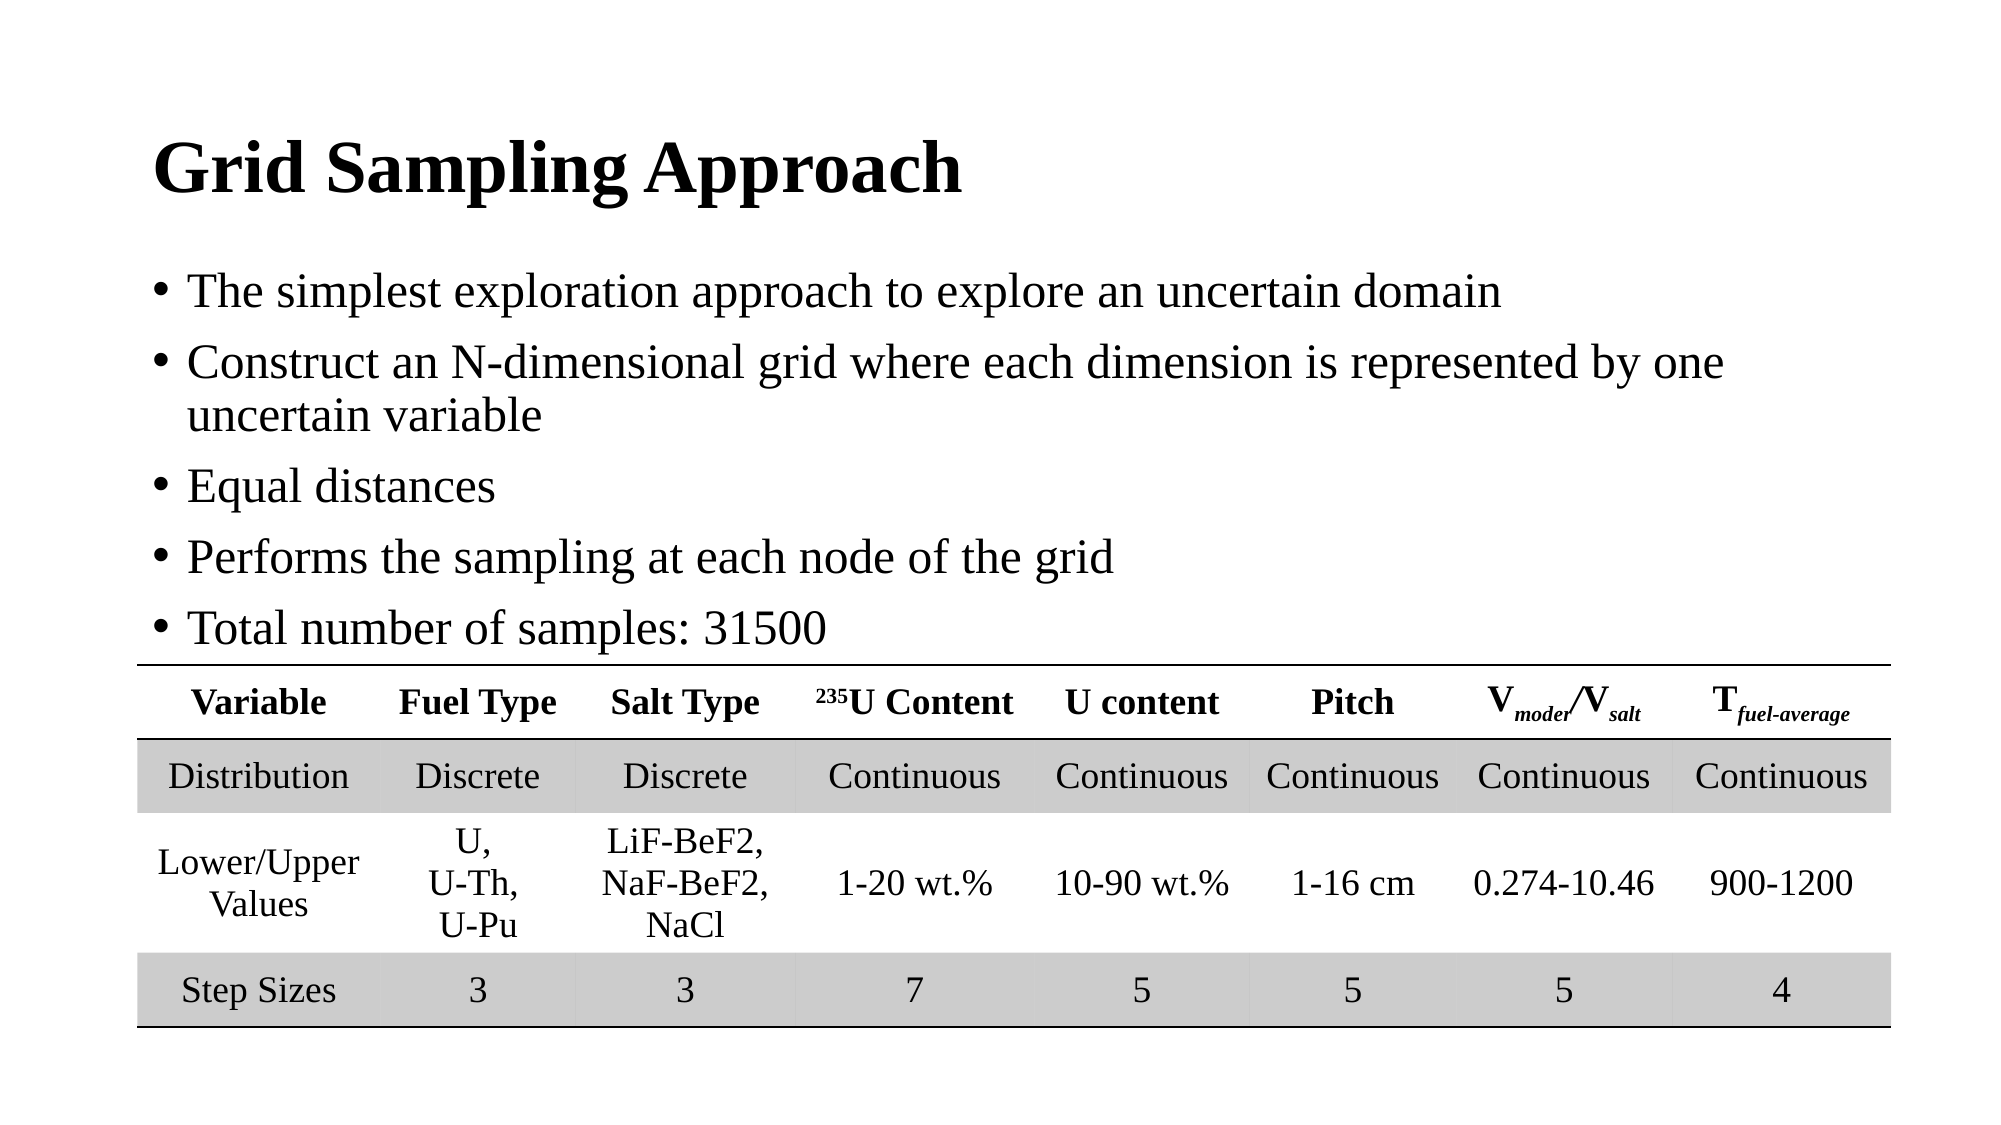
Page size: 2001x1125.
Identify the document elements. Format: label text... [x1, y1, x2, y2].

table_header Salt Type [576, 666, 795, 738]
table_cell Continuous [795, 740, 1035, 813]
table_cell 5 [1250, 953, 1456, 1026]
table_header Variable [137, 666, 380, 738]
table_header U content [1035, 666, 1250, 738]
table_cell 5 [1456, 953, 1672, 1026]
table_cell Distribution [137, 740, 380, 813]
table_cell 3 [576, 953, 795, 1026]
table_cell 1-20 wt.% [795, 813, 1035, 953]
table_cell Continuous [1456, 740, 1672, 813]
table_header Vmoder/Vsalt [1456, 666, 1672, 738]
table_header Fuel Type [380, 666, 576, 738]
table_cell LiF-BeF2, NaF-BeF2, NaCl [576, 813, 795, 953]
table_cell 1-16 cm [1250, 813, 1456, 953]
table_header 235U Content [795, 666, 1035, 738]
table_cell Discrete [576, 740, 795, 813]
table_cell Step Sizes [137, 953, 380, 1026]
table_cell 900-1200 [1672, 813, 1891, 953]
table_cell 5 [1035, 953, 1250, 1026]
table_header Tfuel-average [1672, 666, 1891, 738]
table_cell Lower/Upper Values [137, 813, 380, 953]
table_cell U, U-Th, U-Pu [380, 813, 576, 953]
table_cell 0.274-10.46 [1456, 813, 1672, 953]
table_header Pitch [1250, 666, 1456, 738]
table_cell Continuous [1250, 740, 1456, 813]
table_cell 4 [1672, 953, 1891, 1026]
table_cell 7 [795, 953, 1035, 1026]
table_cell 3 [380, 953, 576, 1026]
table_cell Continuous [1035, 740, 1250, 813]
title Grid Sampling Approach [137, 59, 1863, 278]
table_cell 10-90 wt.% [1035, 813, 1250, 953]
table_cell Continuous [1672, 740, 1891, 813]
table_cell Discrete [380, 740, 576, 813]
list The simplest exploration approach to explore an uncertain domain Construct an N-dimensional grid where each dimension is represented by one uncertain variable Equal distances Performs the sampling at each node of the grid Total number of samples: 31500 [137, 256, 1845, 664]
